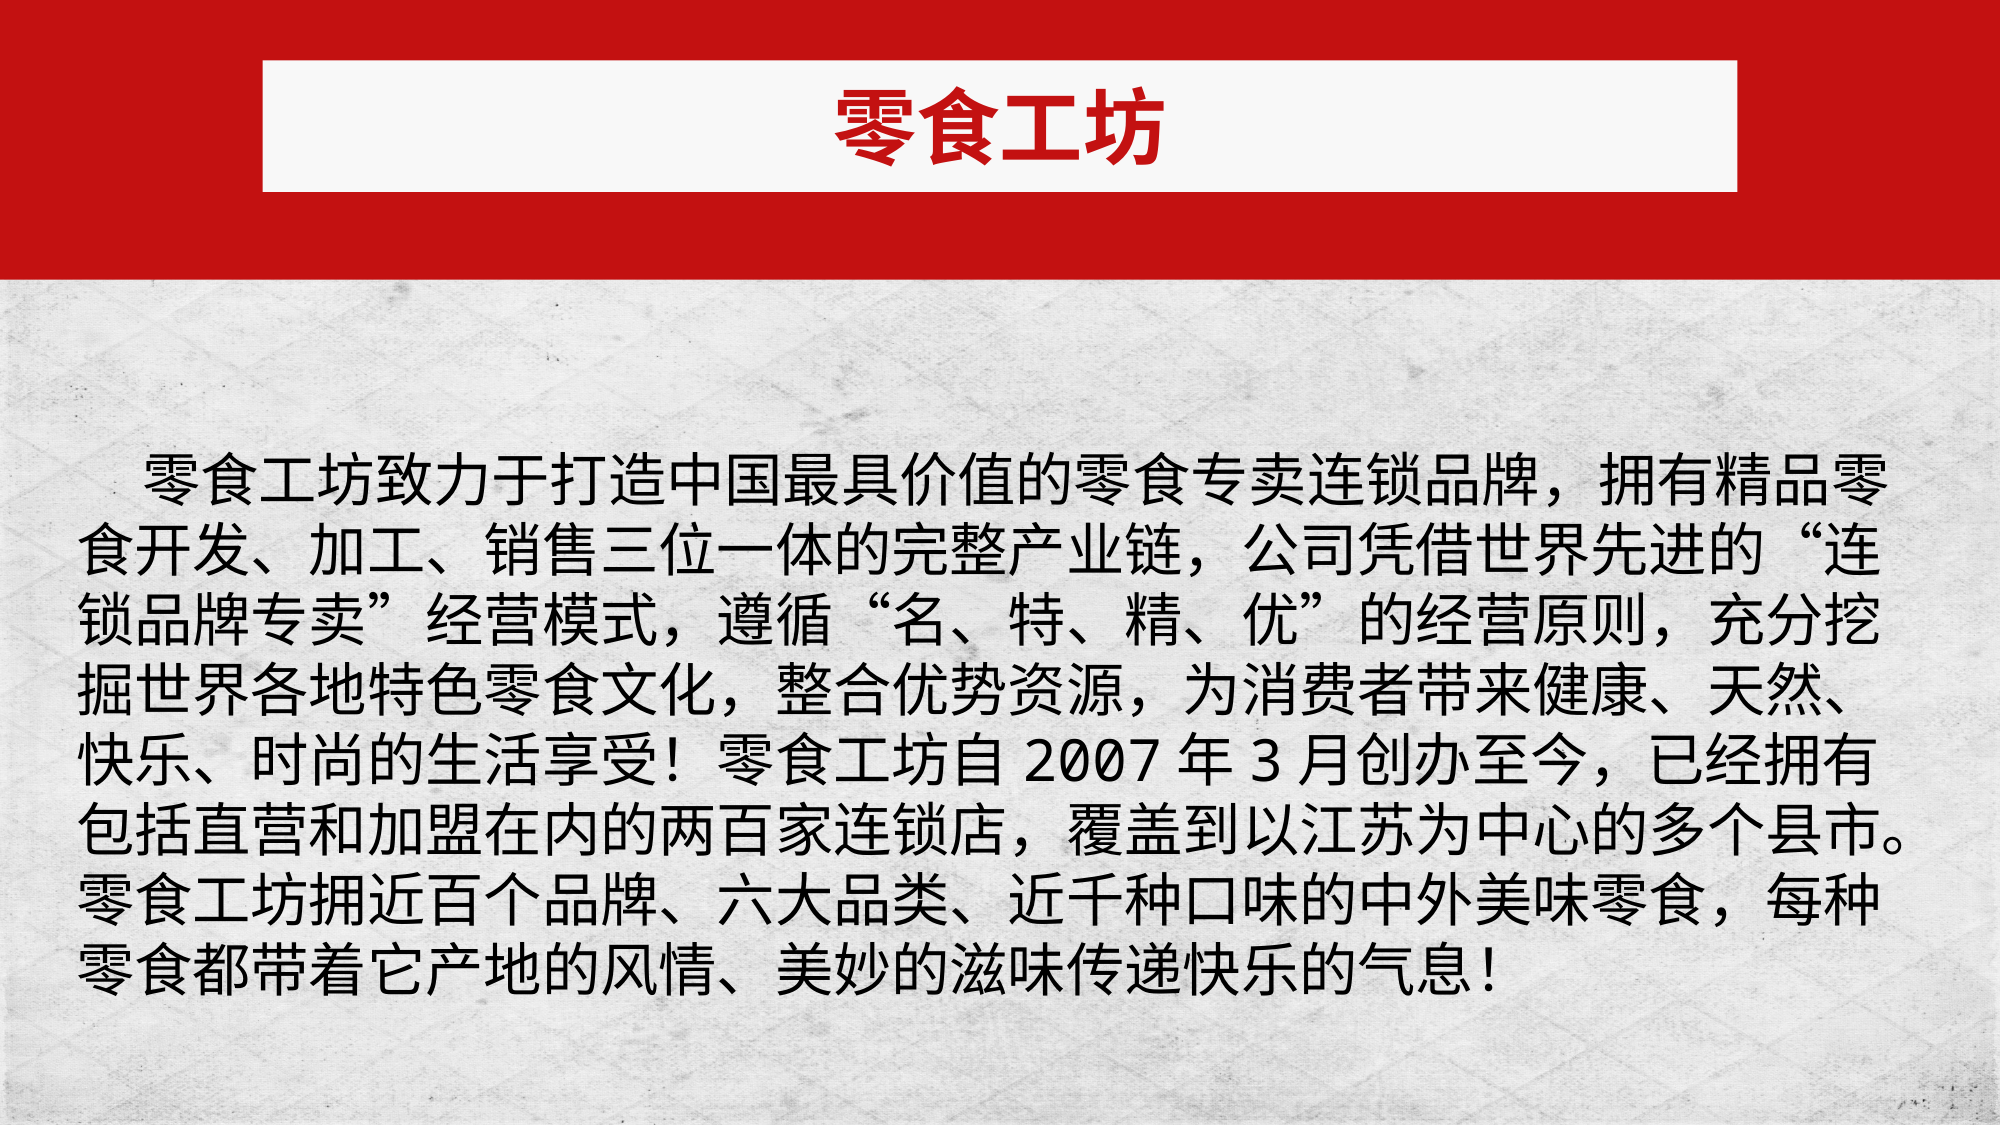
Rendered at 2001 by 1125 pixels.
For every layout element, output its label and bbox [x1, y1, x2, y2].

text_box [0, 0, 2000, 280]
picture [0, 280, 2000, 1125]
